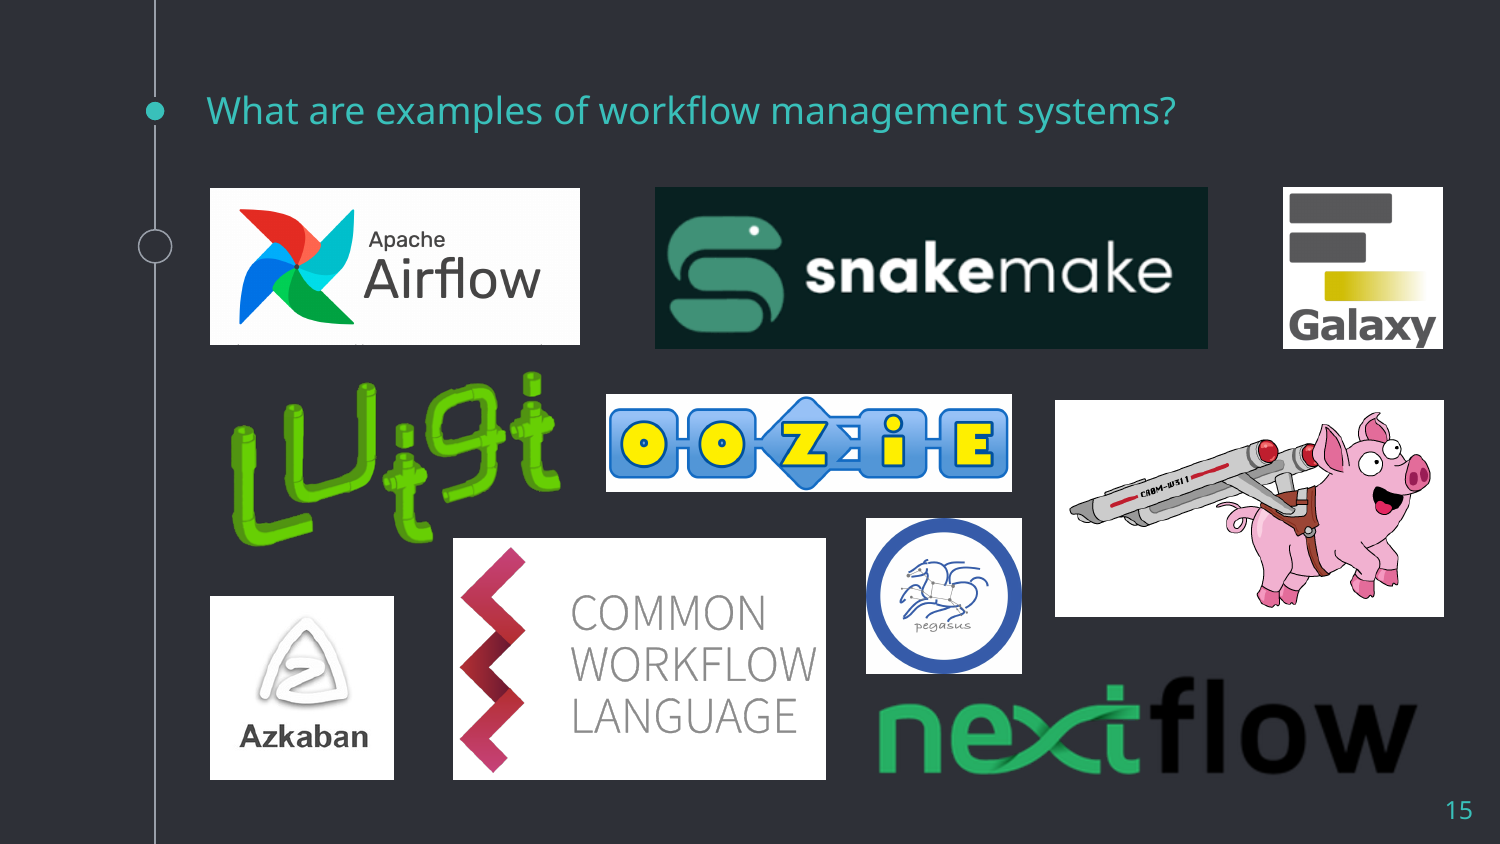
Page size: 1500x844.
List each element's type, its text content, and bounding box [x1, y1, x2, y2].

title What are examples of workflow management systems? [191, 90, 1317, 147]
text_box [209, 186, 1444, 780]
slide_number 15 [1398, 779, 1489, 832]
